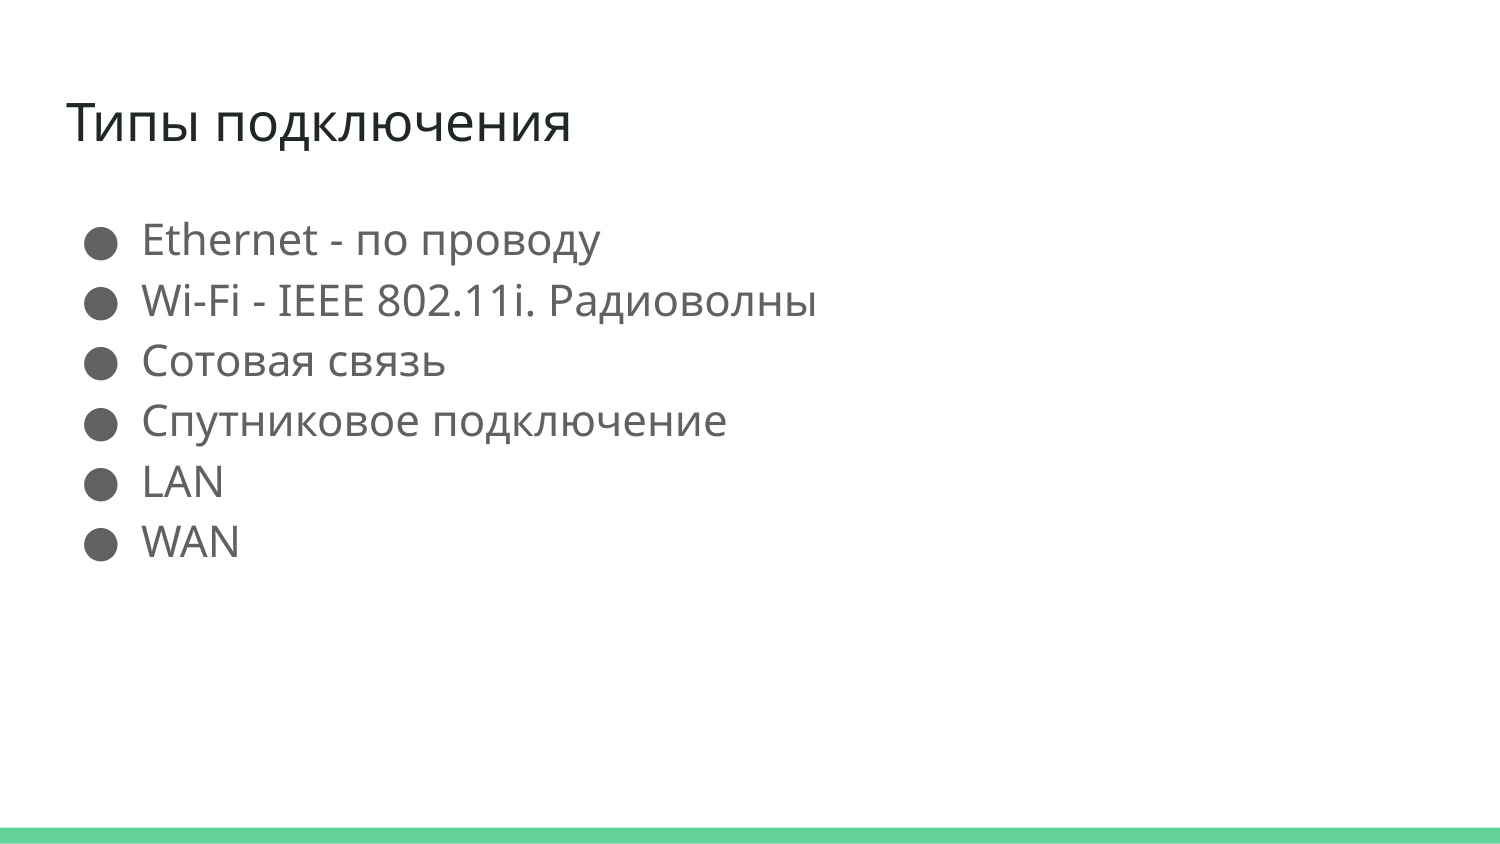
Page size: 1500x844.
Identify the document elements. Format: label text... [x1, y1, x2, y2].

list Ethernet - по проводу Wi-Fi - IEEE 802.11i. Радиоволны Сотовая связь Спутниковое подключение LAN WAN [51, 189, 1449, 750]
title Типы подключения [51, 72, 1449, 167]
